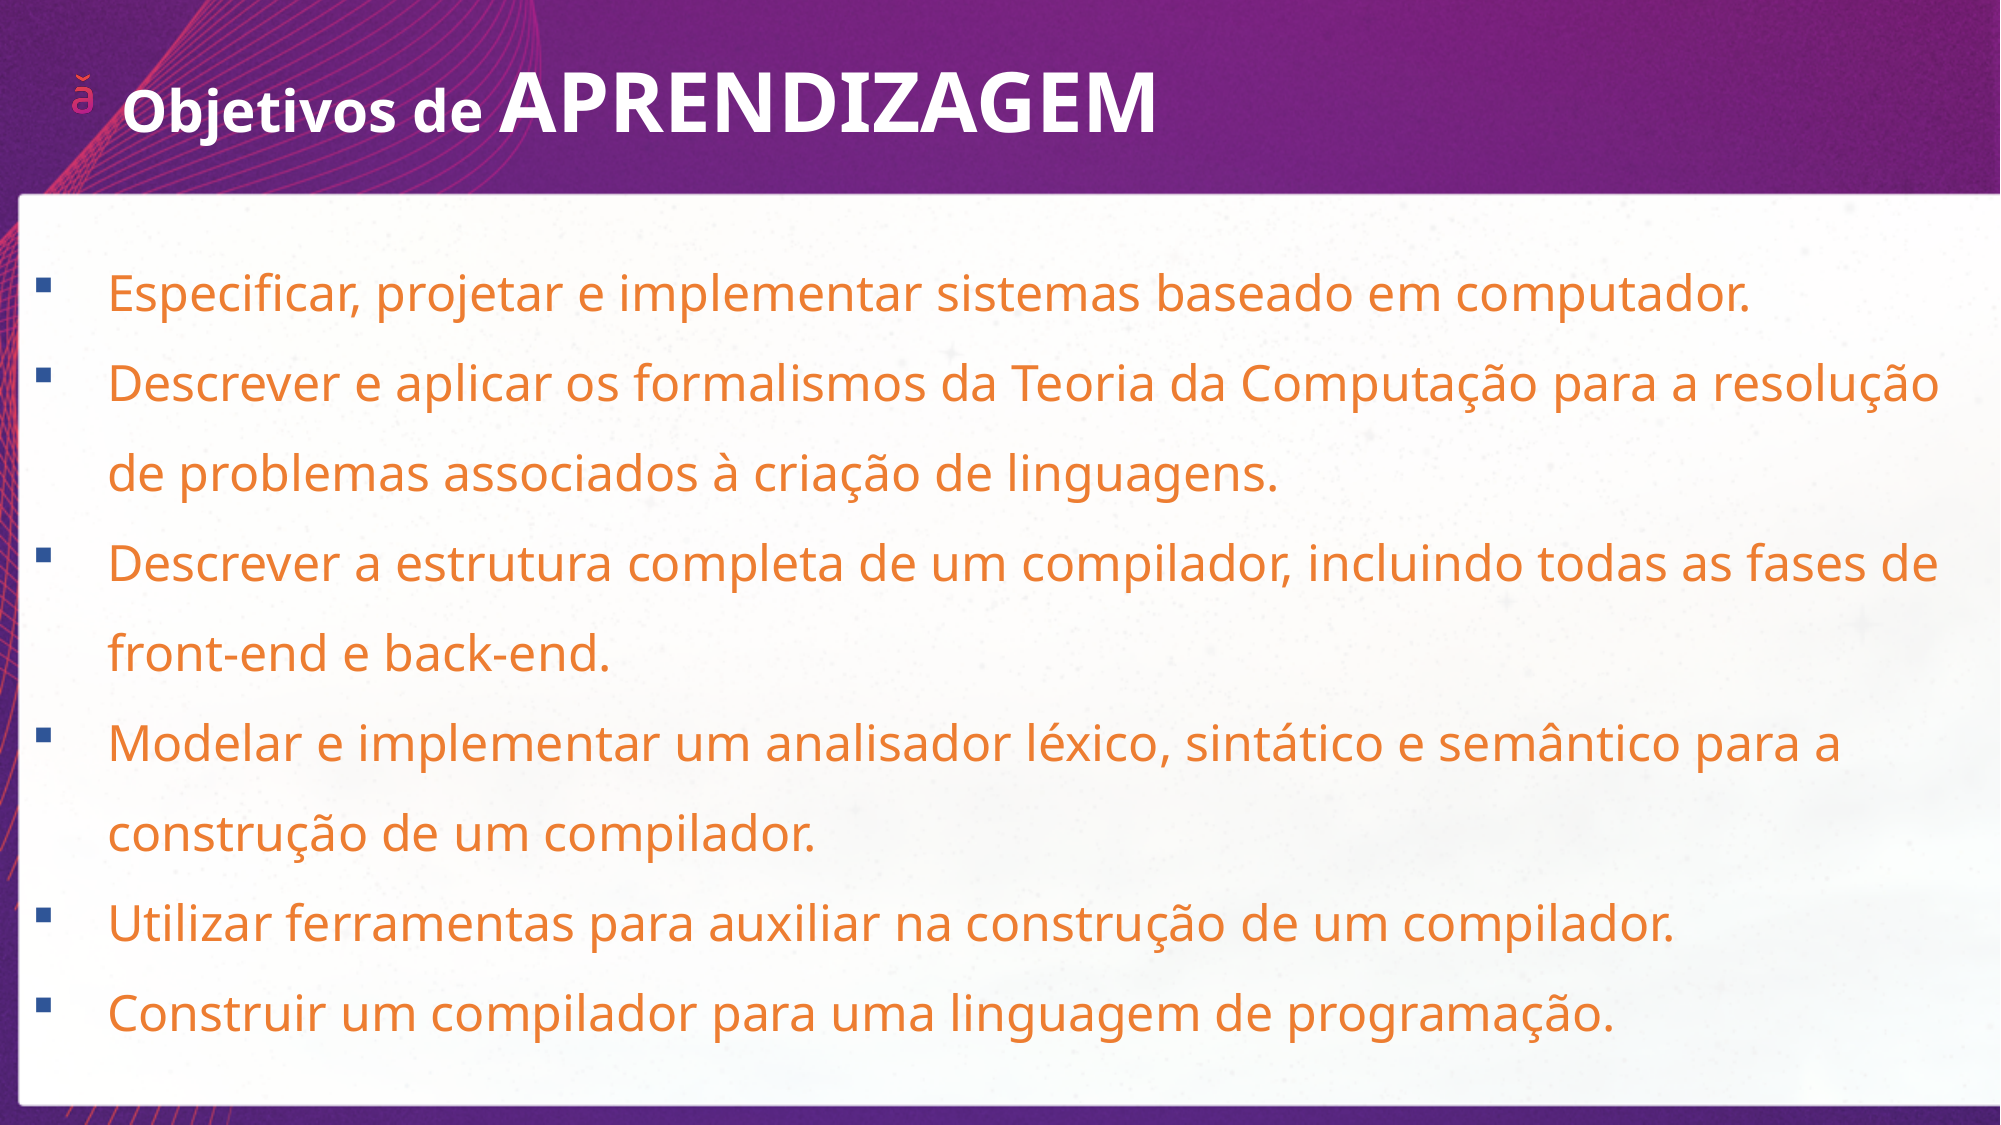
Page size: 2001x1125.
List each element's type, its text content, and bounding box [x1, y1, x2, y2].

picture [0, 0, 2000, 1125]
text_box Especificar, projetar e implementar sistemas baseado em computador. Descrever e aplicar os formalismos da Teoria da Computação para a resolução de problemas associados à criação de linguagens. Descrever a estrutura completa de um compilador, incluindo todas as fases de front-end e back-end. Modelar e implementar um analisador léxico, sintático e semântico para a construção de um compilador. Utilizar ferramentas para auxiliar na construção de um compilador. Construir um compilador para uma linguagem de programação. [17, 224, 2000, 1050]
text_box Objetivos de APRENDIZAGEM [113, 68, 1430, 154]
